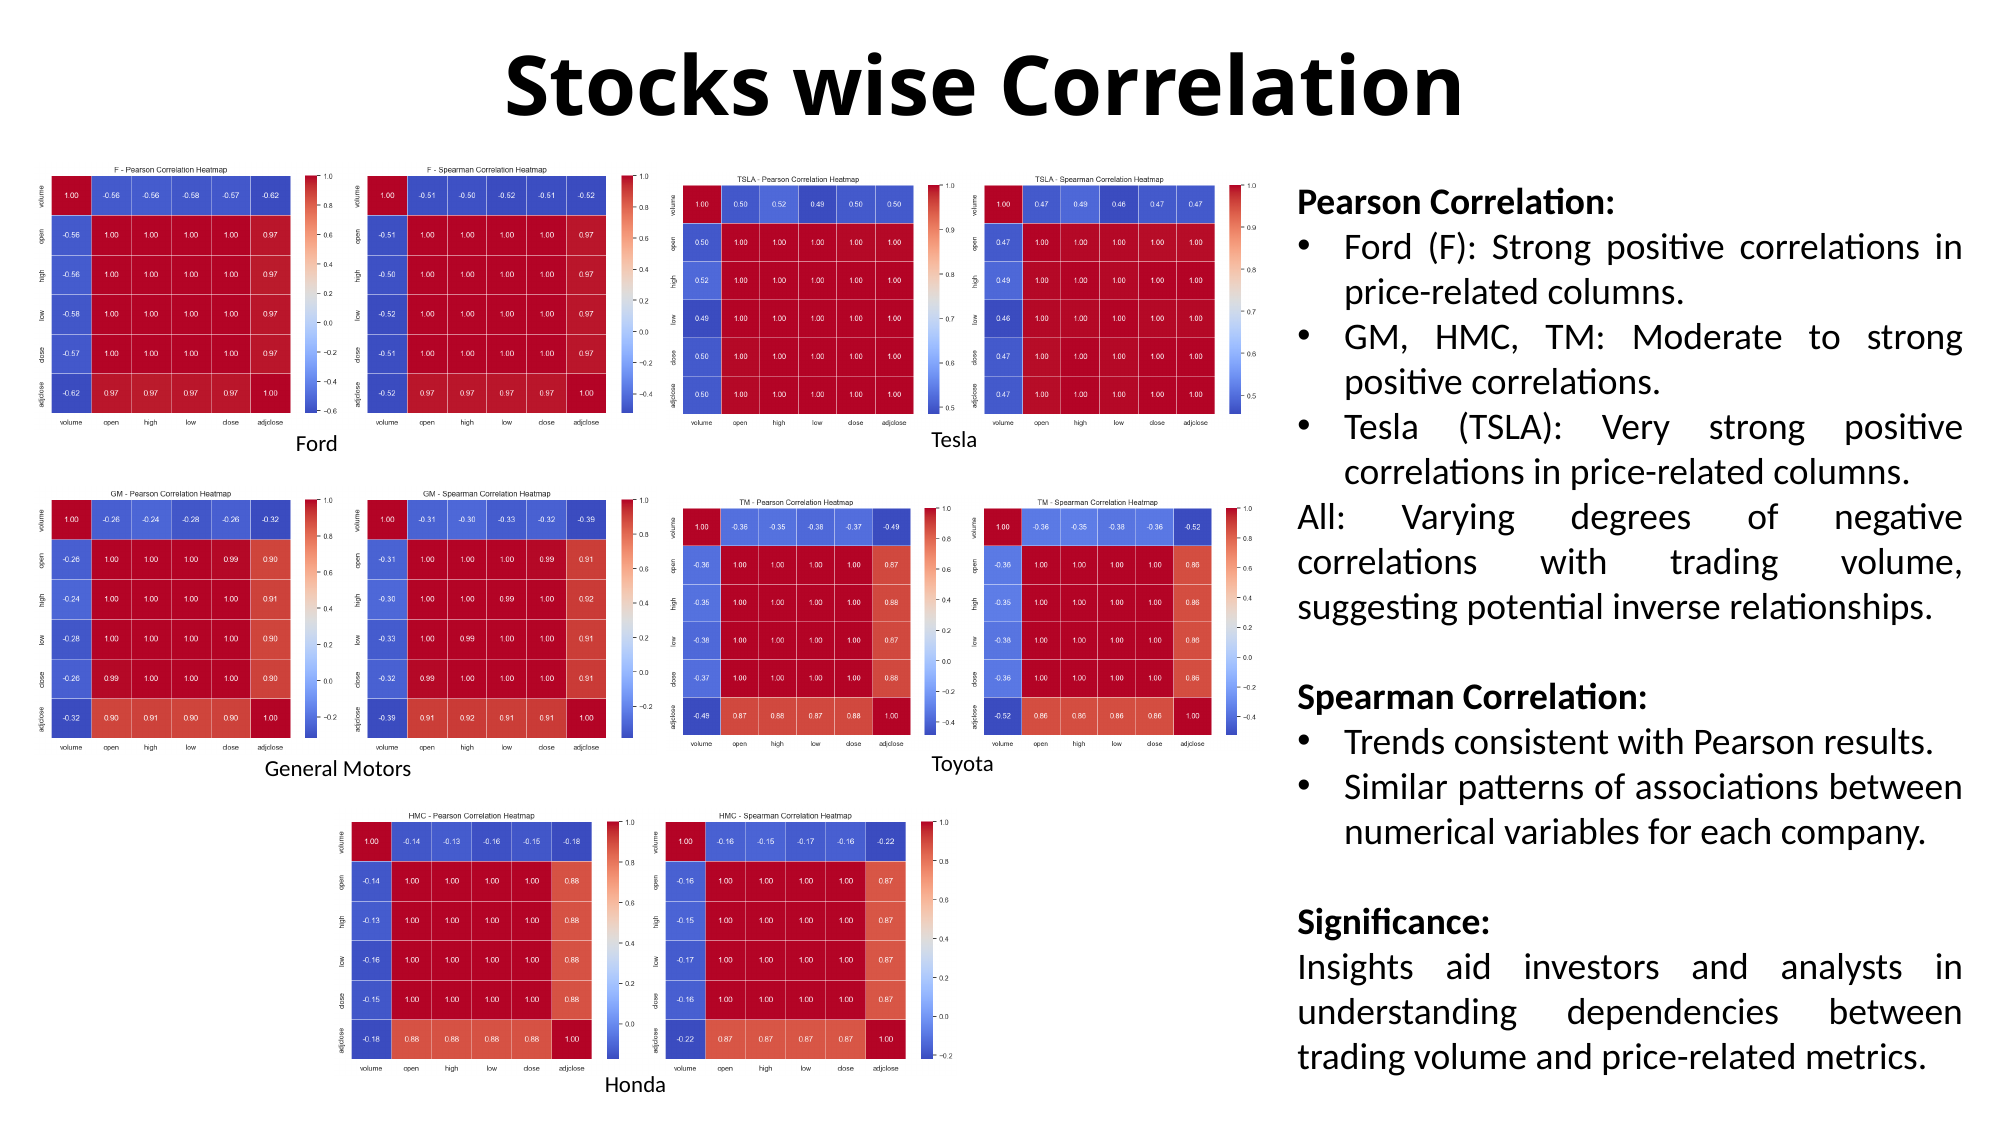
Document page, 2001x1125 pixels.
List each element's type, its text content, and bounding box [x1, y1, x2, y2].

text_box Tesla [916, 430, 993, 460]
text_box Ford [281, 430, 353, 464]
picture [334, 808, 957, 1076]
text_box Honda [589, 1076, 682, 1105]
picture [666, 172, 1260, 430]
text_box General Motors [250, 755, 427, 789]
picture [34, 162, 658, 430]
title Stocks wise Correlation [431, 36, 1540, 141]
text_box Toyota [916, 751, 1009, 784]
picture [34, 486, 658, 755]
text_box Pearson Correlation: Ford (F): Strong positive correlations in price-related columns. GM, HMC, TM: Moderate to strong positive correlations. Tesla (TSLA): Very strong positive correlations in price-related columns. All: Varying degrees of negative correlations with trading volume, suggesting potential inverse relationships. Spearman Correlation: Trends consistent with Pearson results. Similar patterns of associations between numerical variables for each company. Significance: Insights aid investors and analysts in understanding dependencies between trading volume and price-related metrics. [1282, 169, 1979, 1085]
picture [666, 495, 1260, 751]
